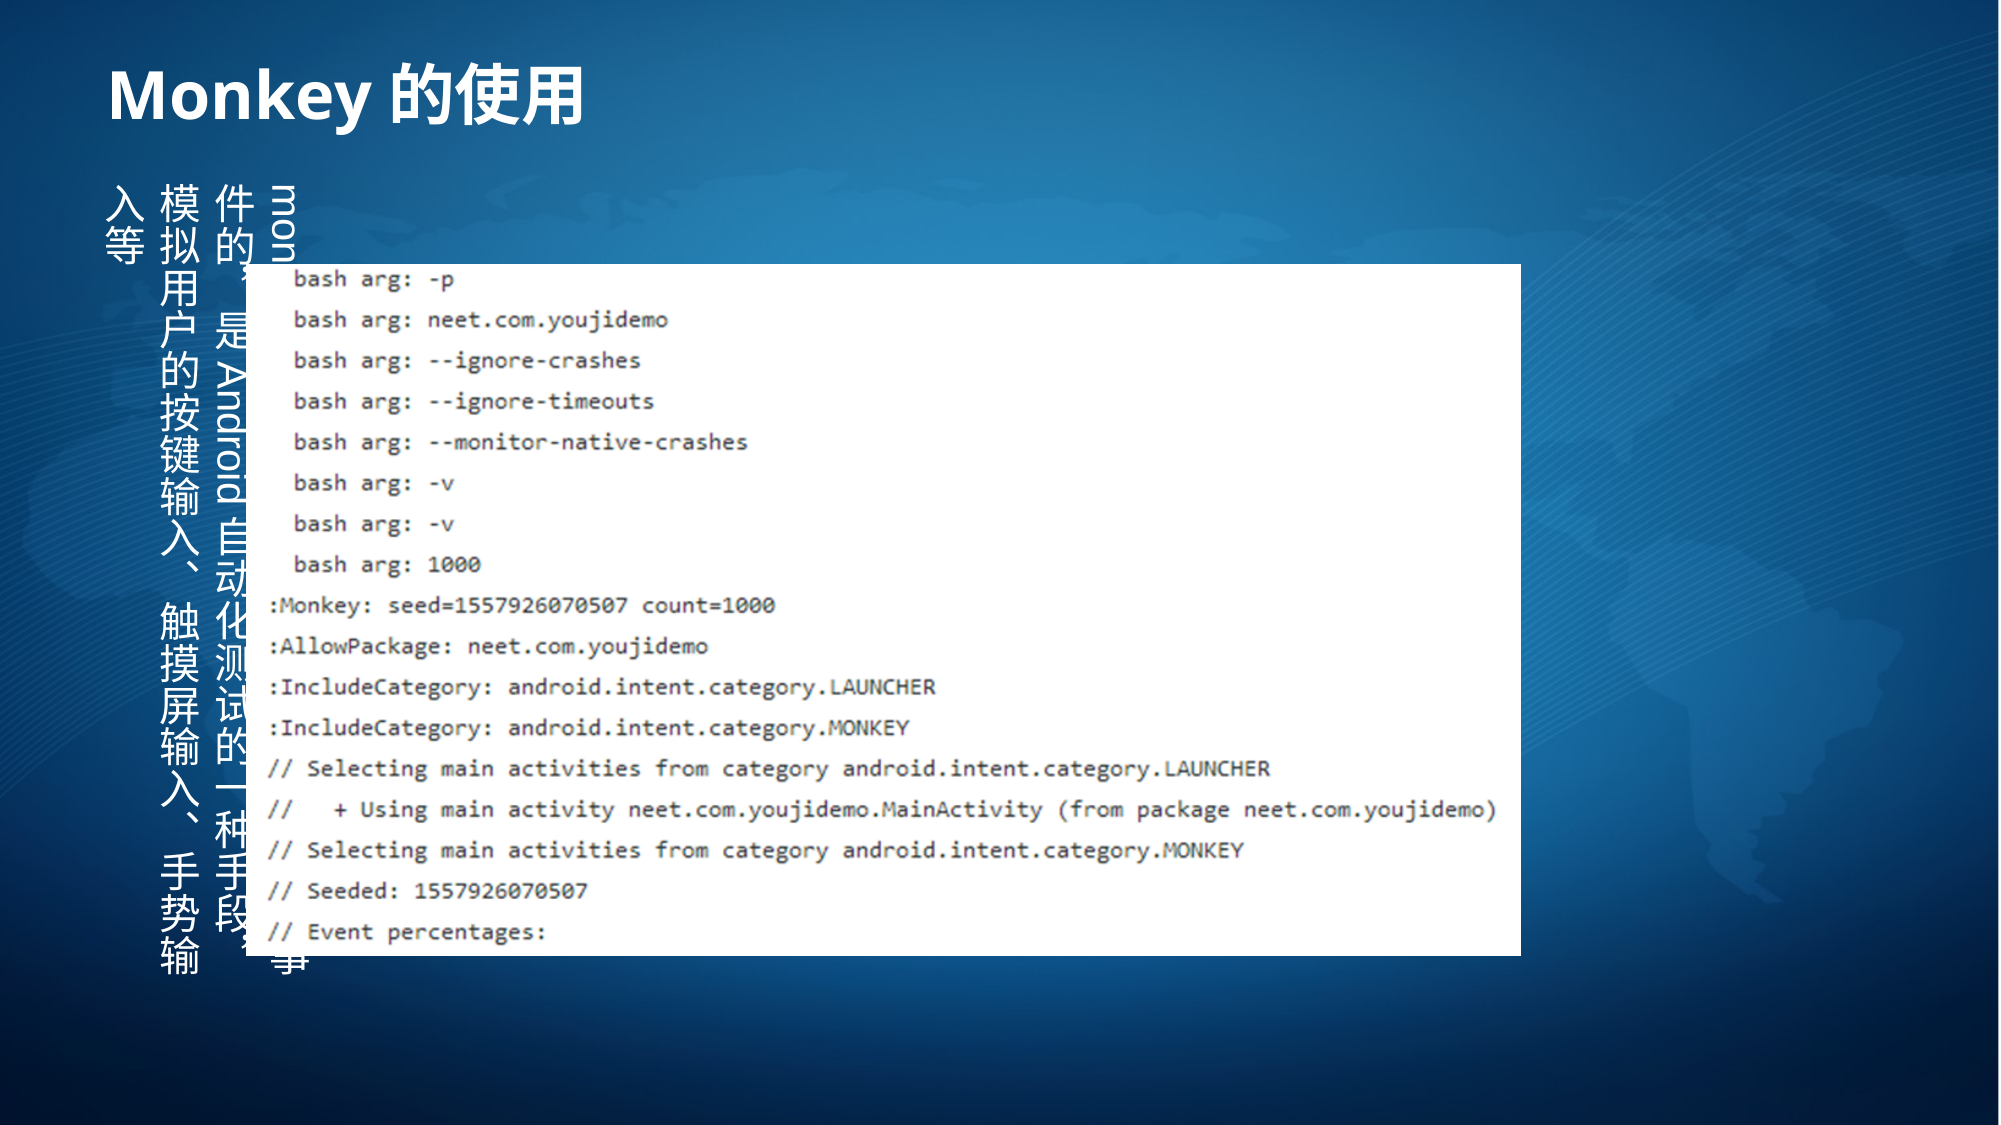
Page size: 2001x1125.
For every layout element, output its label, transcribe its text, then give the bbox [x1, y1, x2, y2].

title Monkey的使用 [91, 26, 1906, 142]
picture [0, 0, 1999, 1125]
list monkey是一个命令，是发送伪随机用户事件的，是Android自动化测试的一种手段，模拟用户的按键输入、触摸屏输入、手势输入等 [91, 168, 1906, 1021]
